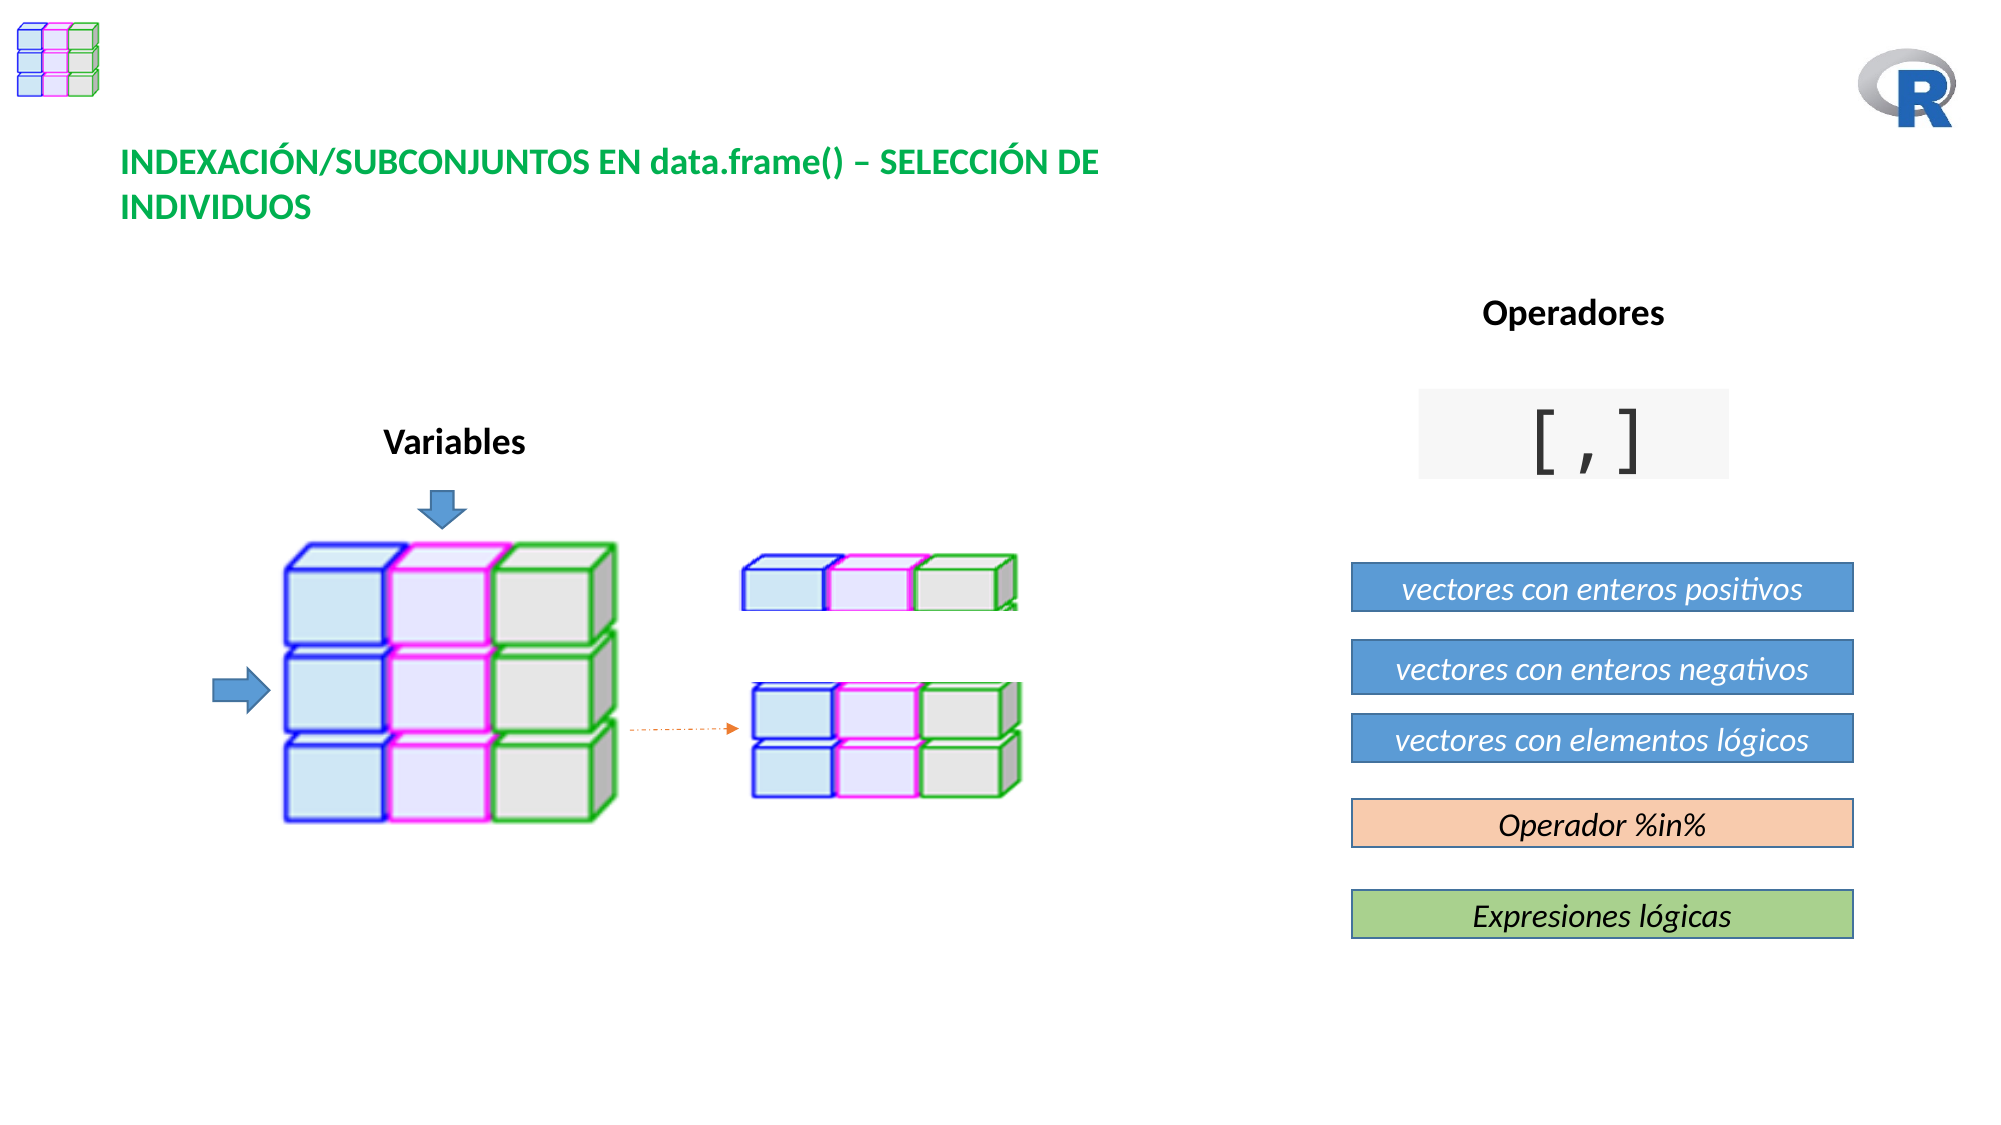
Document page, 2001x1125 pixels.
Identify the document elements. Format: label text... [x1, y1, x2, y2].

text_box vectores con elementos lógicos [1351, 713, 1854, 763]
text_box Variables [368, 409, 561, 470]
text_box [213, 491, 648, 849]
picture [10, 19, 106, 103]
text_box INDEXACIÓN/SUBCONJUNTOS EN data.frame() – SELECCIÓN DE INDIVIDUOS [105, 129, 1260, 235]
picture [1852, 40, 1961, 165]
text_box [,] [1418, 388, 1729, 479]
text_box vectores con enteros positivos [1351, 562, 1854, 612]
text_box Operadores [1434, 280, 1714, 341]
text_box vectores con enteros negativos [1351, 639, 1854, 695]
text_box Operador %in% [1351, 798, 1854, 848]
text_box Expresiones lógicas [1351, 889, 1854, 939]
picture [745, 682, 1026, 809]
picture [726, 547, 1024, 611]
